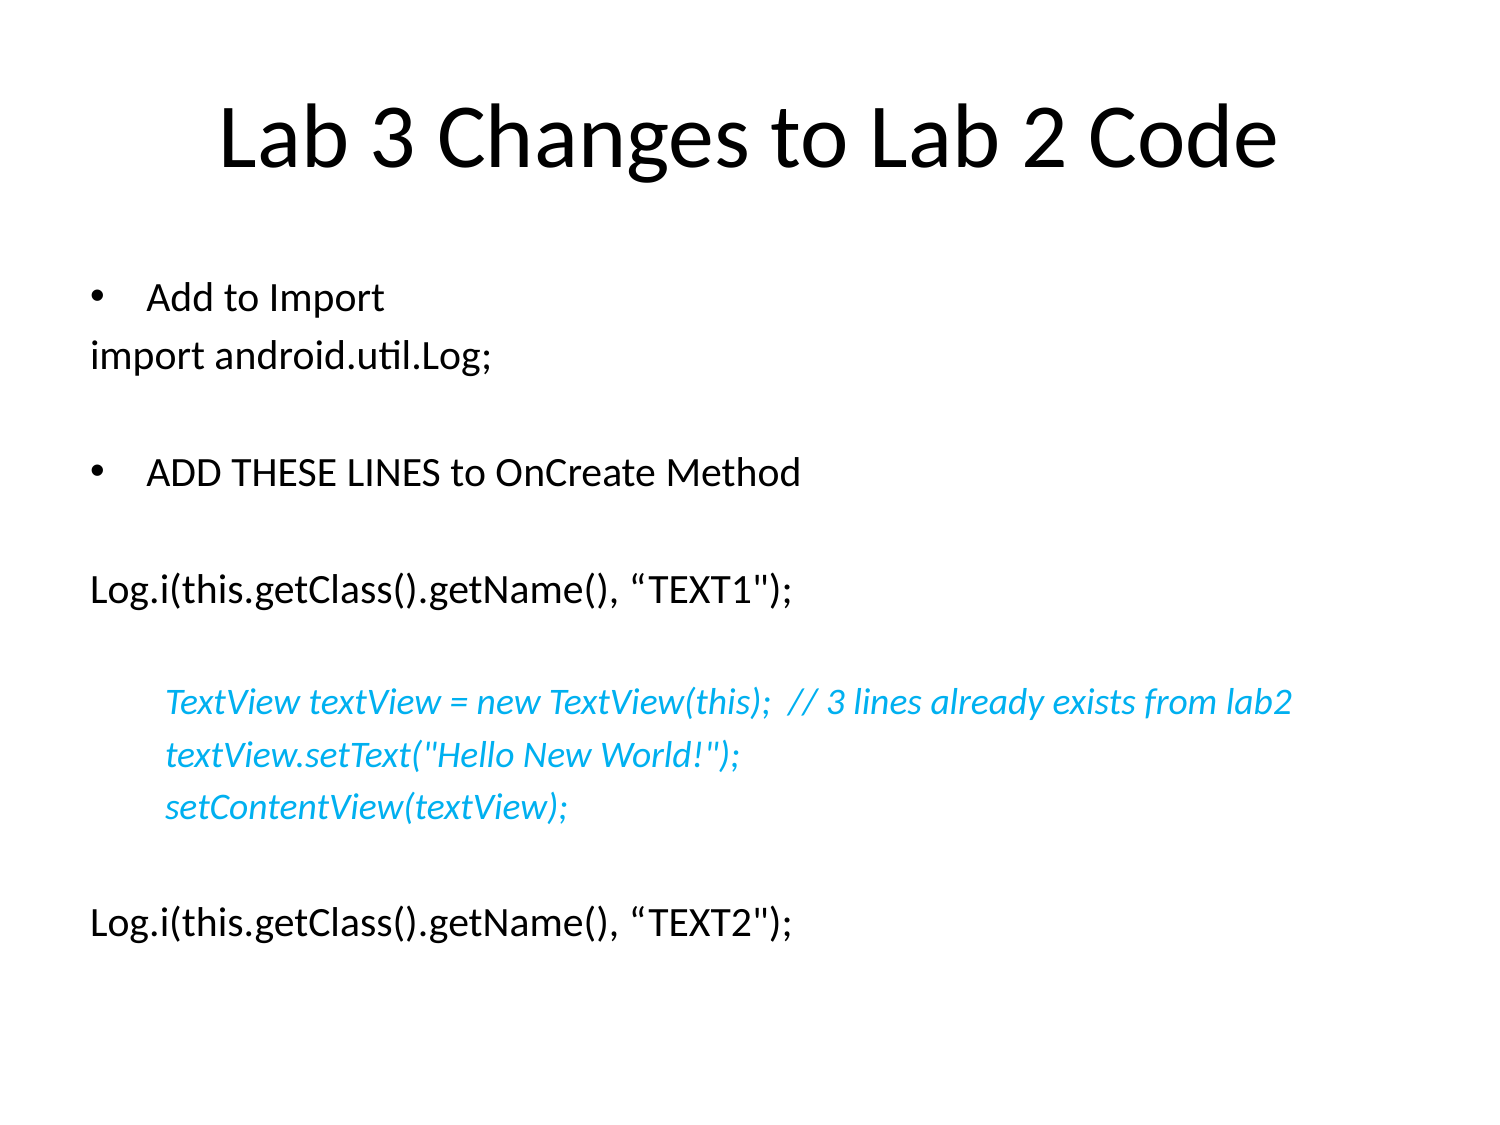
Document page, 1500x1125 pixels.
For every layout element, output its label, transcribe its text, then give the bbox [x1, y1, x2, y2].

list Add to Import import android.util.Log; ADD THESE LINES to OnCreate Method Log.i(this.getClass().getName(), “TEXT1"); TextView textView = new TextView(this); // 3 lines already exists from lab2 textView.setText("Hello New World!"); setContentView(textView); Log.i(this.getClass().getName(), “TEXT2"); [74, 262, 1426, 1006]
title Lab 3 Changes to Lab 2 Code [74, 37, 1426, 226]
